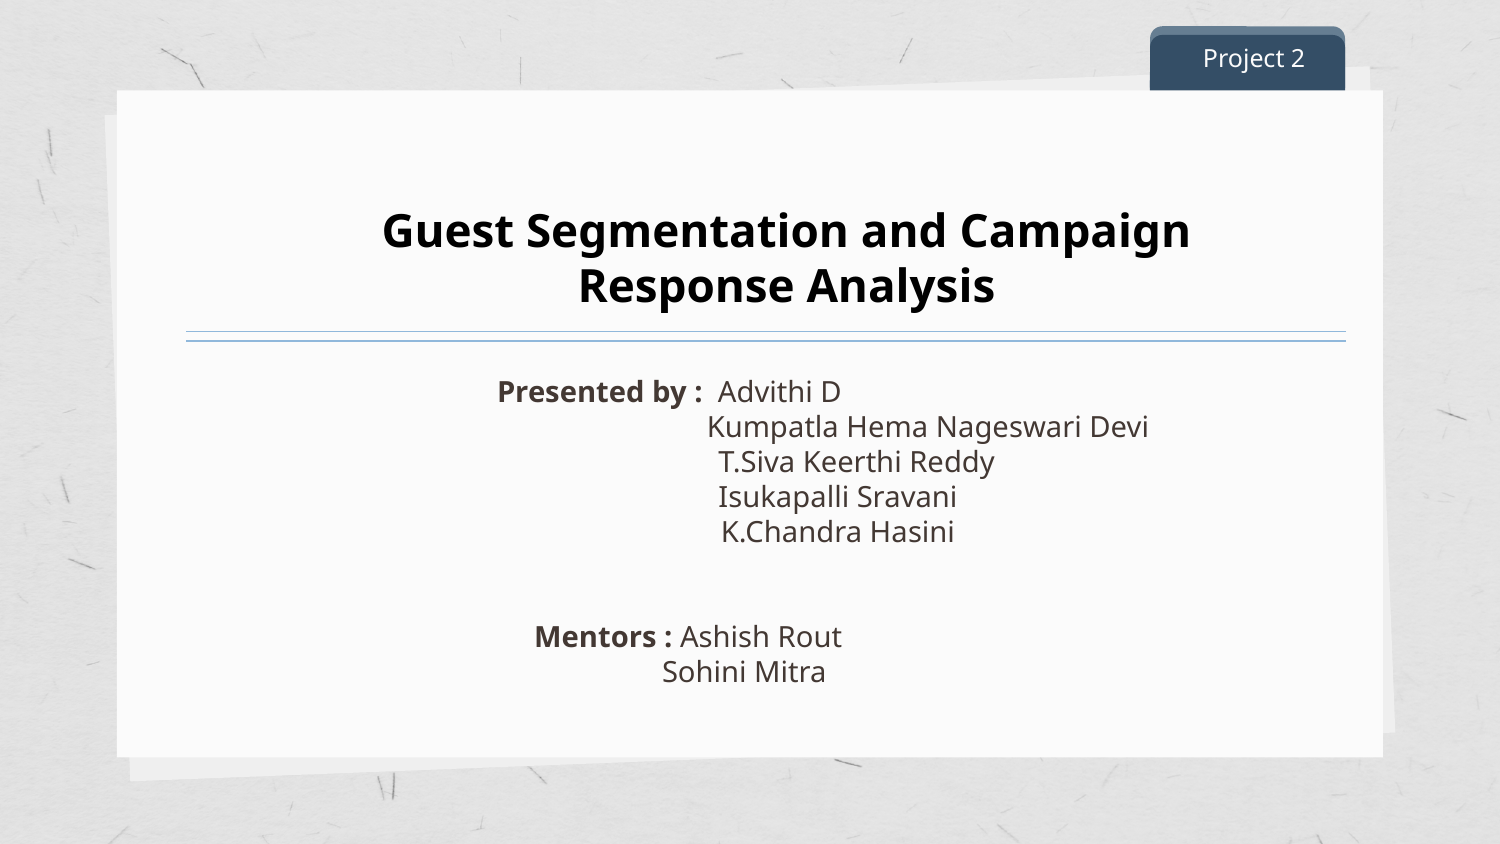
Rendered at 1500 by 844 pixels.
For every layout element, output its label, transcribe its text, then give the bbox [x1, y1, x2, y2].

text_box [185, 331, 1347, 342]
text_box Project 2 [1161, 37, 1347, 78]
text_box Presented by : Advithi D Kumpatla Hema Nageswari Devi T.Siva Keerthi Reddy Isukapalli Sravani K.Chandra Hasini Mentors : Ashish Rout Sohini Mitra [153, 305, 1223, 696]
text_box Guest Segmentation and Campaign Response Analysis [355, 194, 1218, 319]
